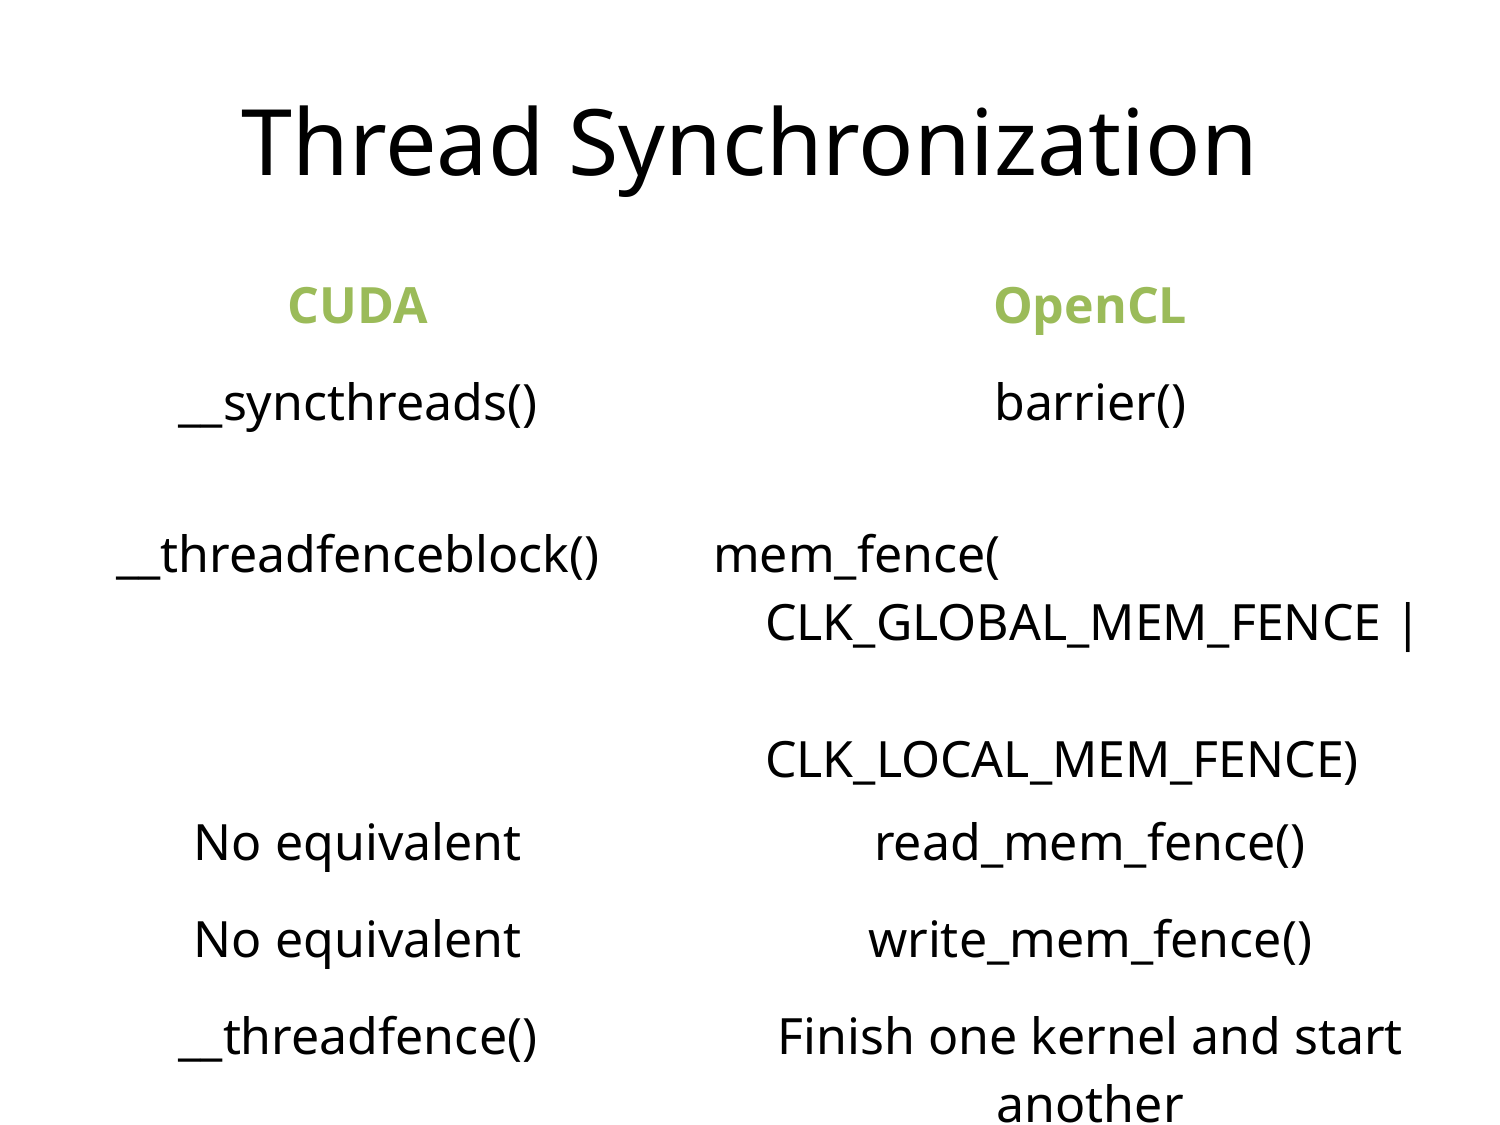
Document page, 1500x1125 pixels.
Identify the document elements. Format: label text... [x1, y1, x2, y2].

title Thread Synchronization [75, 45, 1425, 233]
table_cell __syncthreads() [18, 360, 698, 511]
table_header OpenCL [698, 262, 1482, 360]
table_header CUDA [18, 262, 698, 360]
table_cell mem_fence( CLK_GLOBAL_MEM_FENCE | CLK_LOCAL_MEM_FENCE) [698, 511, 1482, 799]
table_cell Finish one kernel and start another [698, 993, 1482, 1125]
table_cell read_mem_fence() [698, 799, 1482, 896]
table_cell No equivalent [18, 799, 698, 896]
table_cell No equivalent [18, 896, 698, 993]
table_cell __threadfence() [18, 993, 698, 1125]
table_cell write_mem_fence() [698, 896, 1482, 993]
table_cell __threadfenceblock() [18, 511, 698, 799]
table_cell barrier() [698, 360, 1482, 511]
